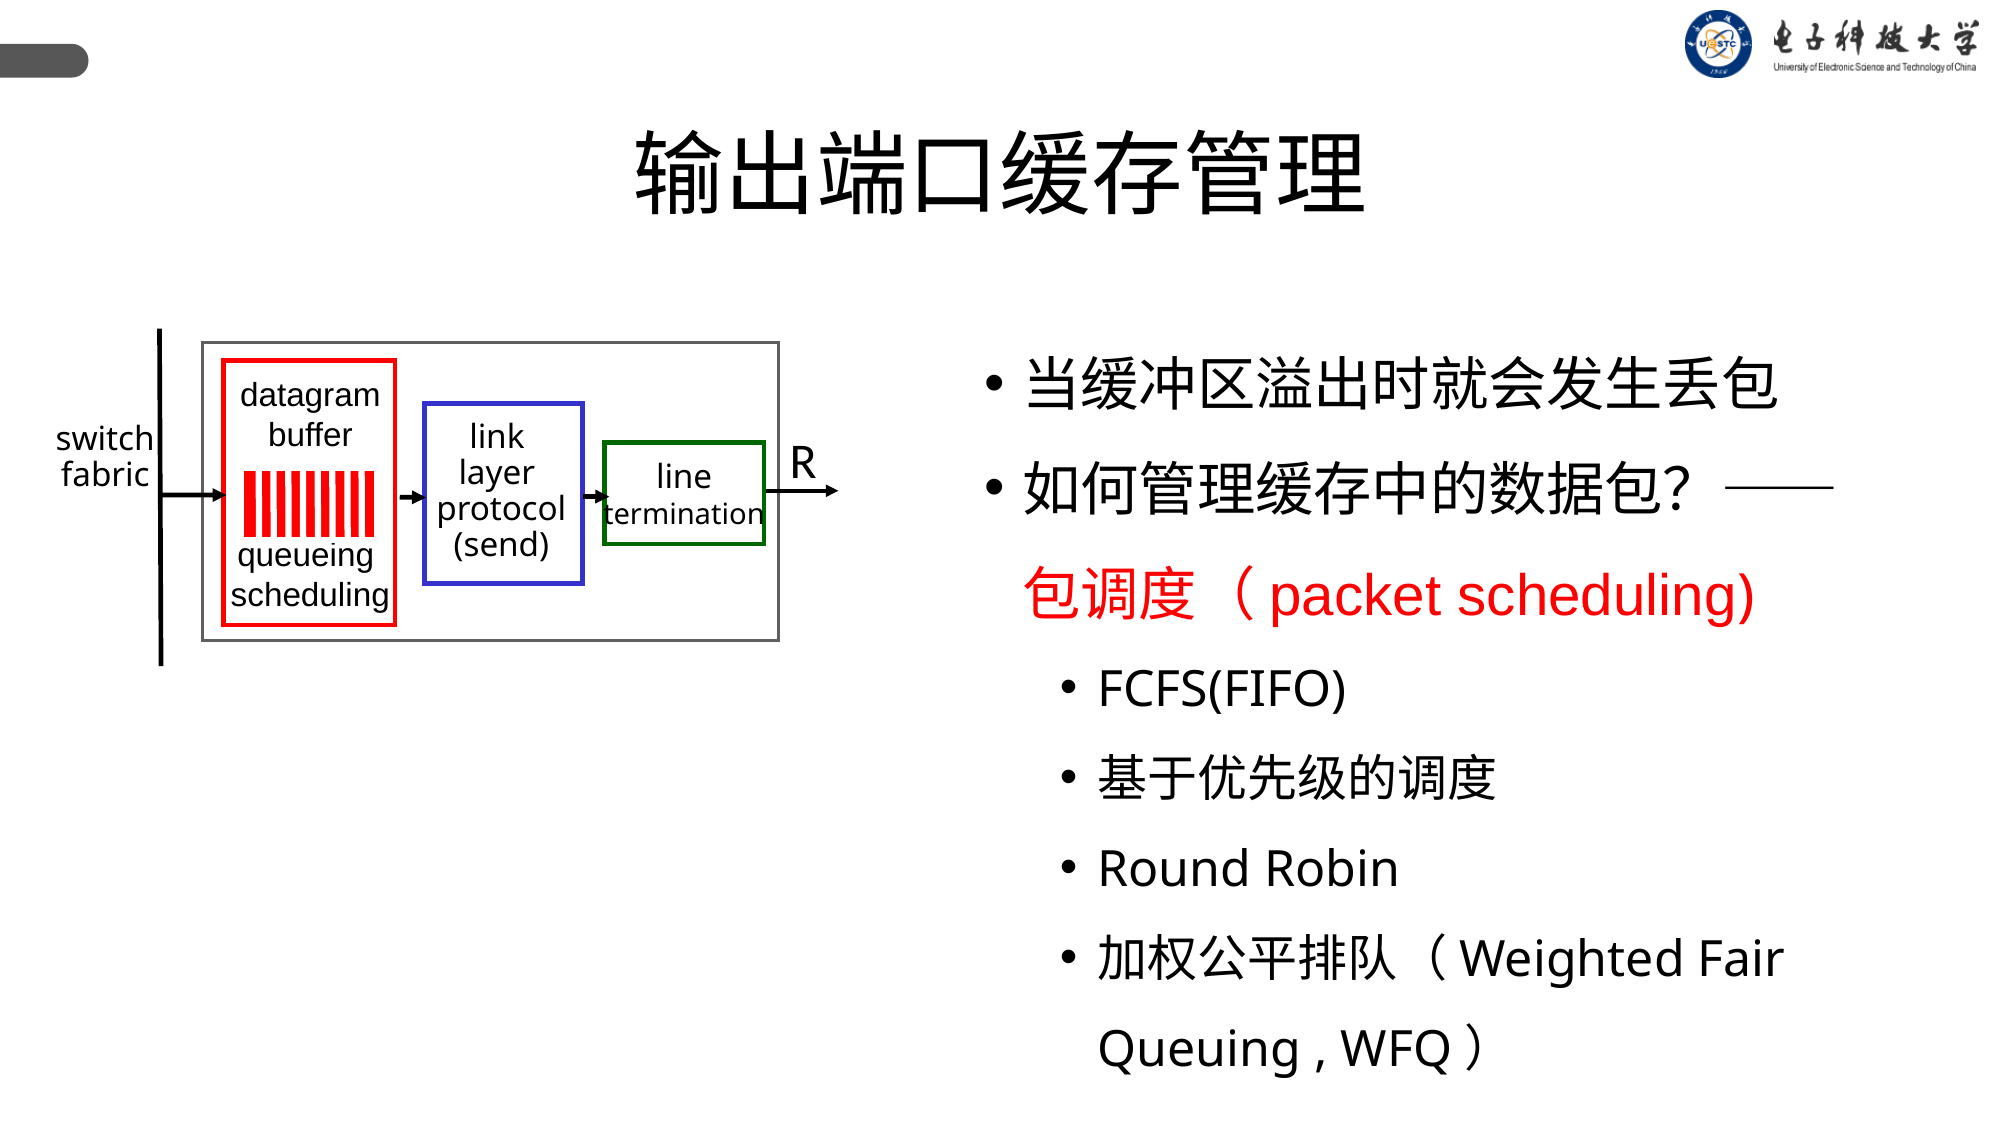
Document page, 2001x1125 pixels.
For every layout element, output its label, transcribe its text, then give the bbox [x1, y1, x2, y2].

text_box 输出端口缓存管理 [0, 121, 2000, 242]
picture [1685, 10, 1979, 78]
text_box 当缓冲区溢出时就会发生丢包 如何管理缓存中的数据包？——包调度（packet scheduling) FCFS(FIFO) 基于优先级的调度 Round Robin 加权公平排队（Weighted Fair Queuing , WFQ） [970, 304, 1899, 944]
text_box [32, 328, 839, 667]
